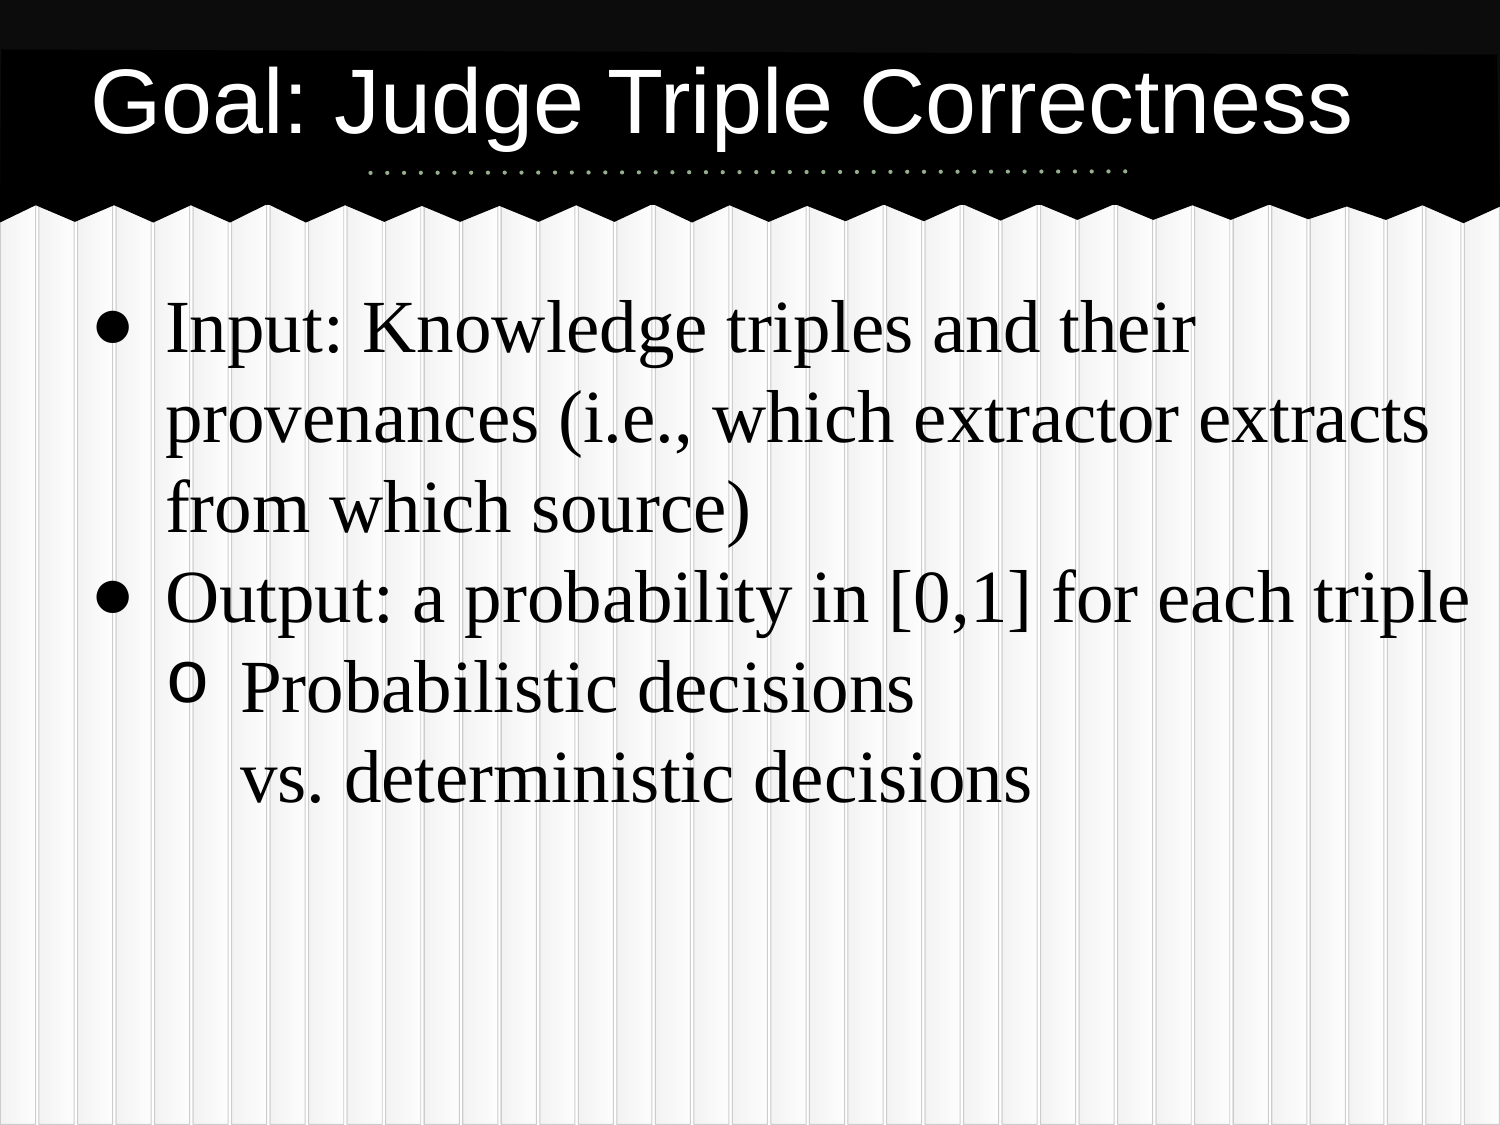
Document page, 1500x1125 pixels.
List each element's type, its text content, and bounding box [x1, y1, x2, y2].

title Goal: Judge Triple Correctness [75, 2, 1425, 191]
list Input: Knowledge triples and their provenances (i.e., which extractor extracts from which source) Output: a probability in [0,1] for each triple Probabilistic decisions vs. deterministic decisions [75, 262, 1500, 1057]
